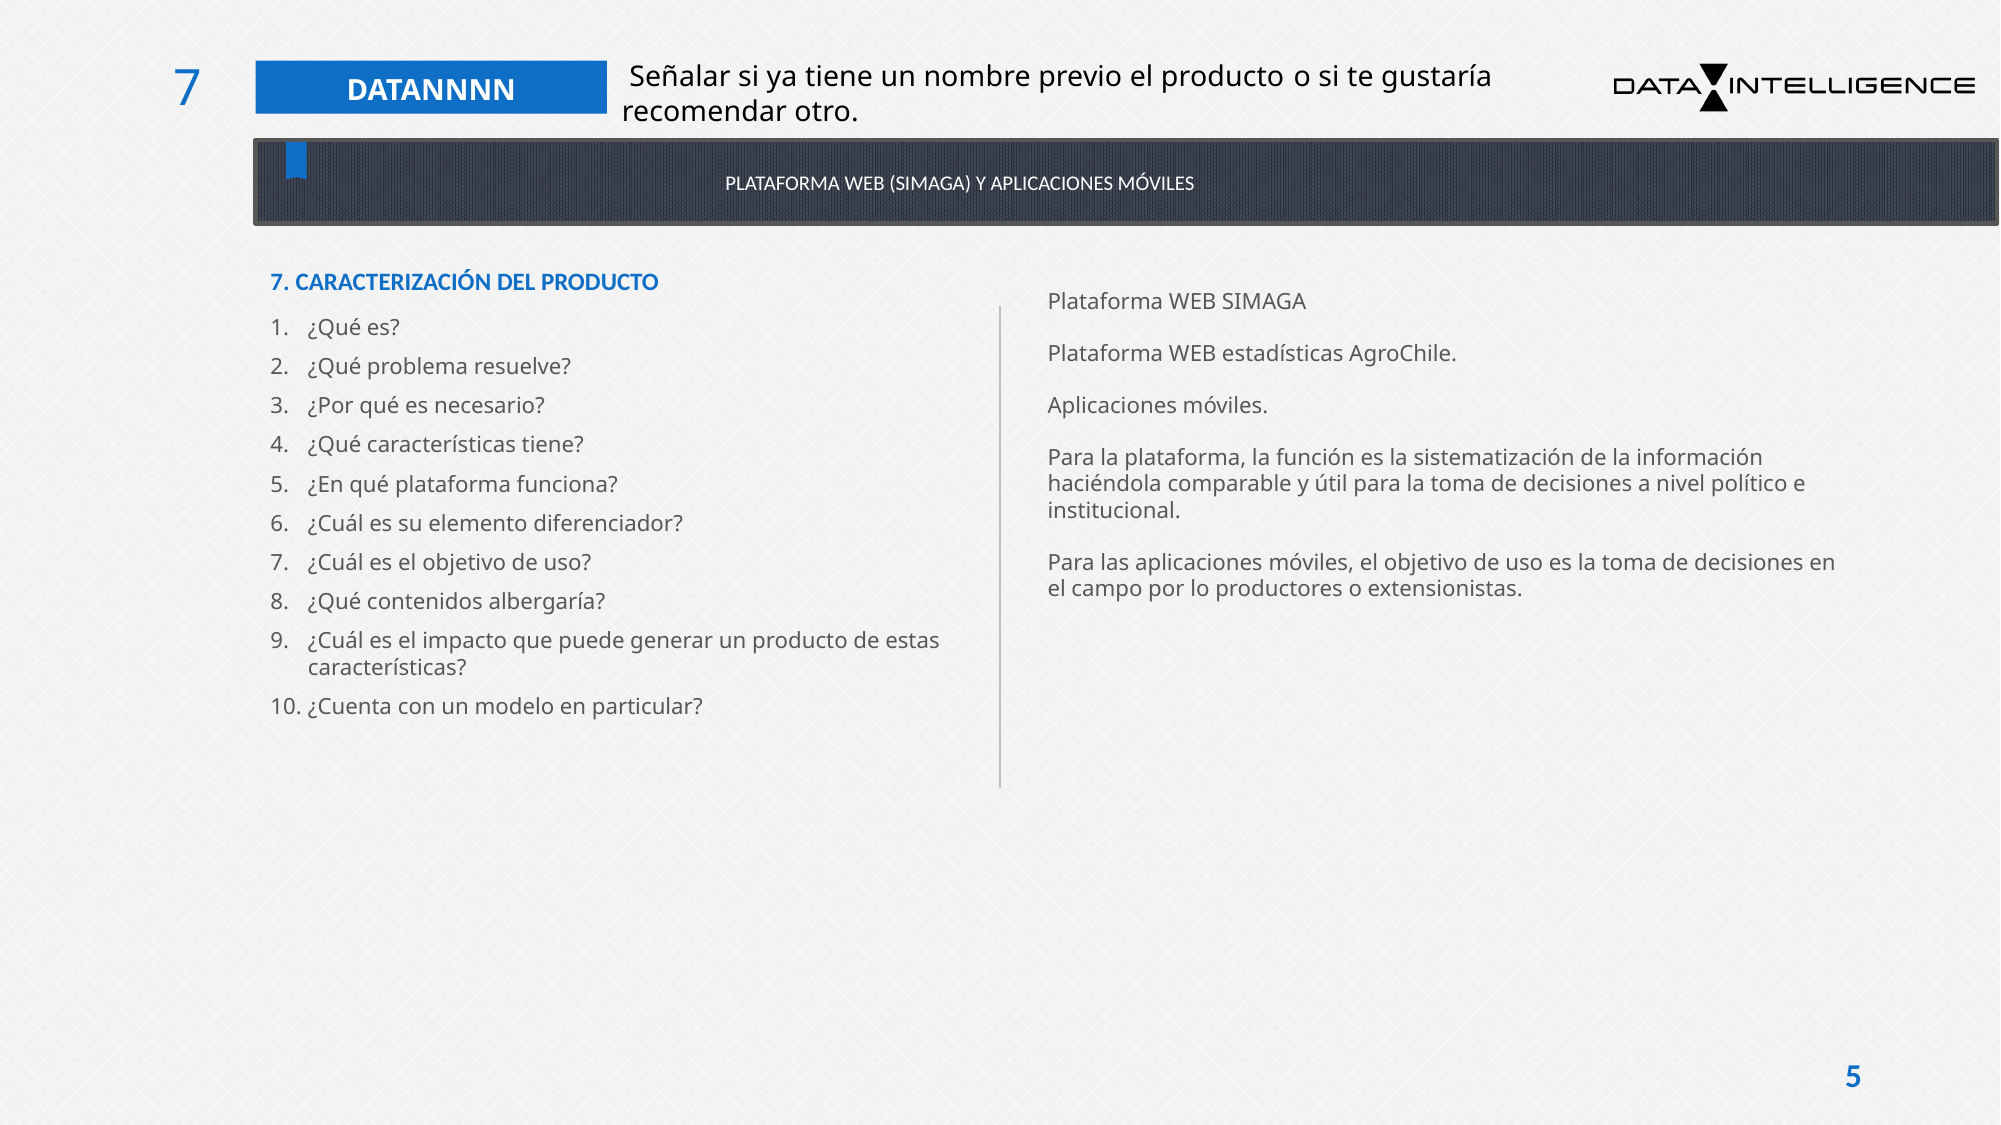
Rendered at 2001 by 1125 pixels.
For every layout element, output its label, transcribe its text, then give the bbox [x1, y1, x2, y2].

text_box 7. CARACTERIZACIÓN DEL PRODUCTO [255, 257, 968, 303]
text_box 5 [1807, 1050, 1899, 1100]
text_box Señalar si ya tiene un nombre previo el producto o si te gustaría recomendar otro. [607, 50, 1586, 135]
picture [1590, 42, 1999, 131]
text_box Plataforma WEB SIMAGA Plataforma WEB estadísticas AgroChile. Aplicaciones móviles. Para la plataforma, la función es la sistematización de la información haciéndola comparable y útil para la toma de decisiones a nivel político e institucional. Para las aplicaciones móviles, el objetivo de uso es la toma de decisiones en el campo por lo productores o extensionistas. [1032, 280, 1871, 609]
text_box [286, 142, 307, 180]
text_box PLATAFORMA WEB (SIMAGA) Y APLICACIONES MÓVILES [337, 157, 1583, 224]
text_box 7 [117, 48, 217, 124]
text_box ¿Qué es? ¿Qué problema resuelve? ¿Por qué es necesario? ¿Qué características tiene? ¿En qué plataforma funciona? ¿Cuál es su elemento diferenciador? ¿Cuál es el objetivo de uso? ¿Qué contenidos albergaría? ¿Cuál es el impacto que puede generar un producto de estas características? ¿Cuenta con un modelo en particular? [255, 305, 977, 727]
text_box [255, 139, 1998, 224]
text_box DATANNNN [255, 60, 607, 114]
